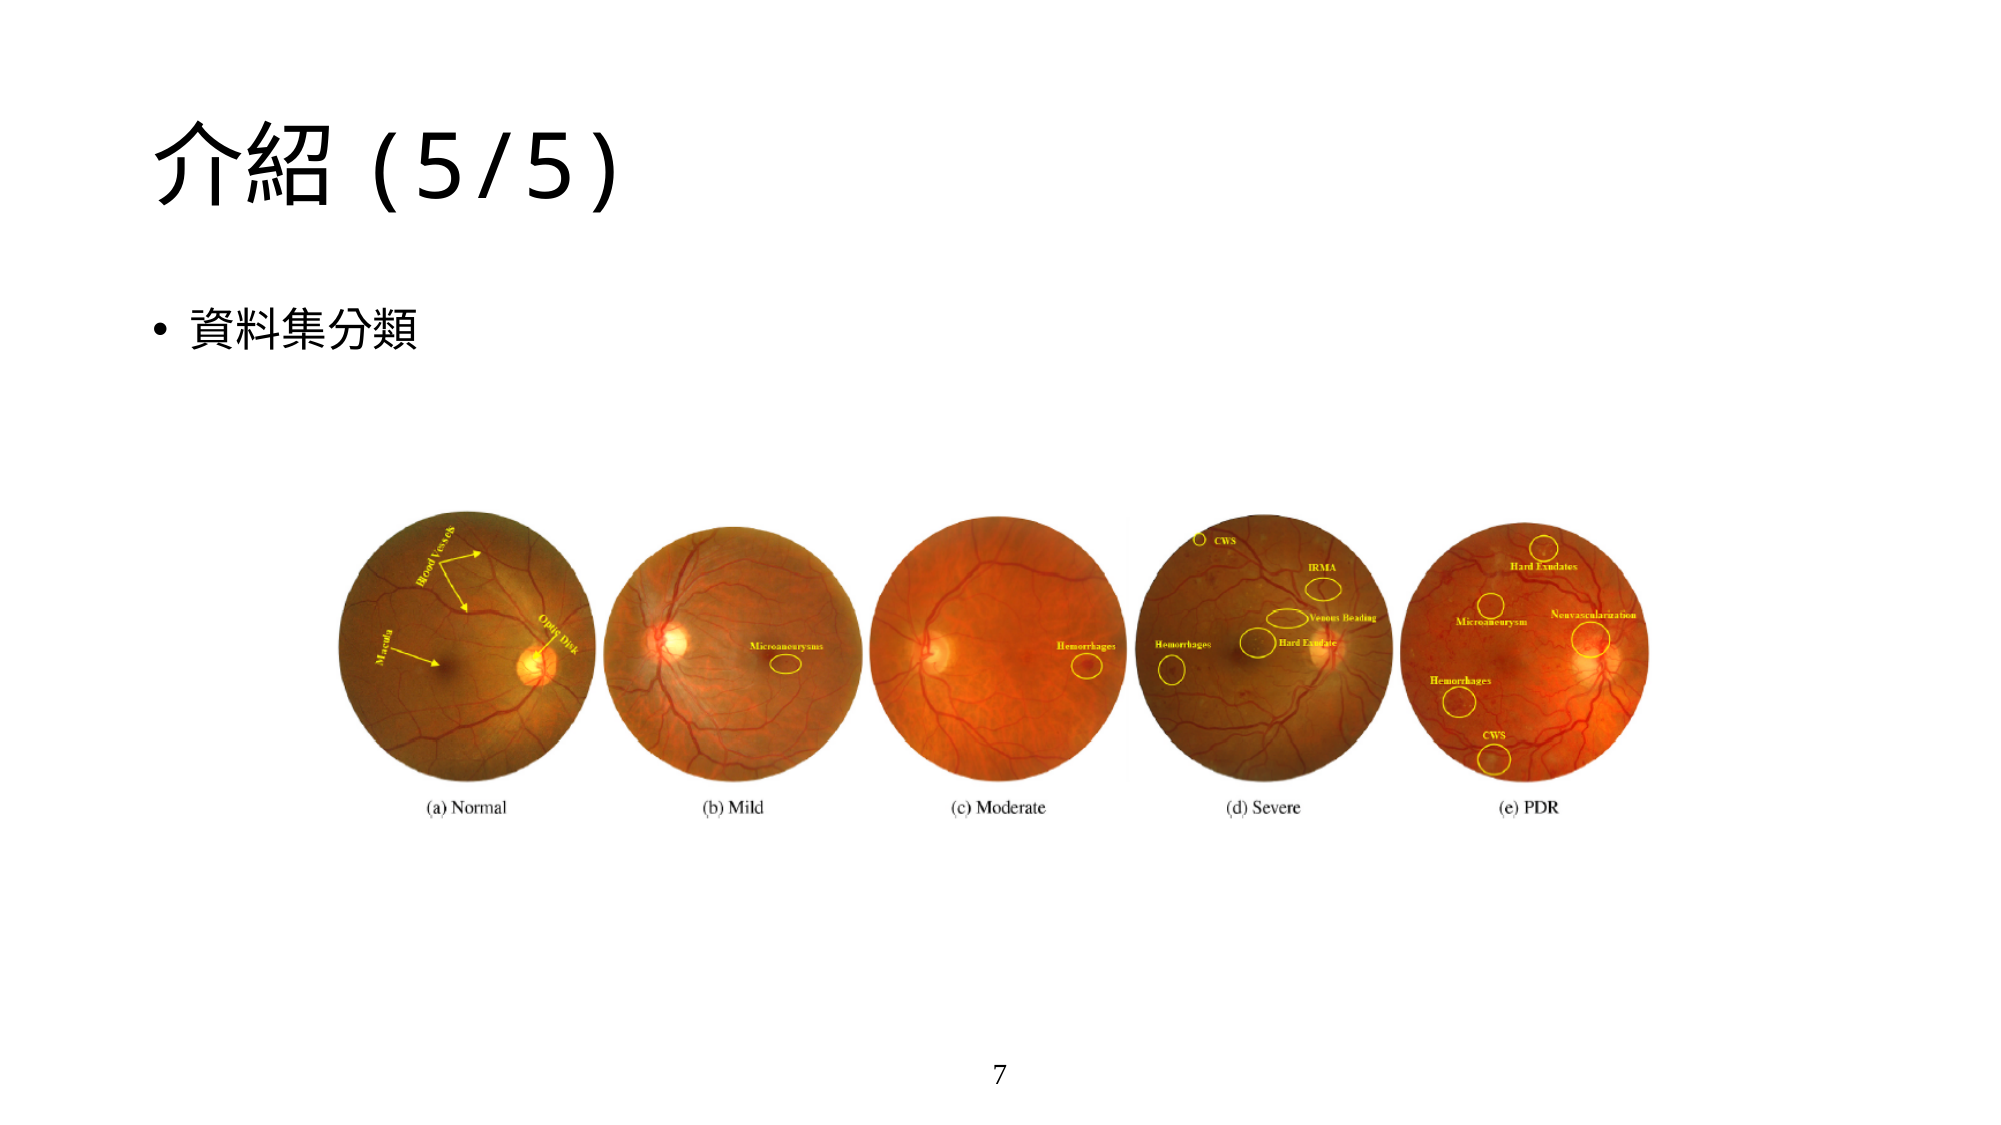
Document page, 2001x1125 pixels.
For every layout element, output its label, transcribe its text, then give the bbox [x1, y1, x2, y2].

list 資料集分類 [137, 299, 1863, 1014]
title 介紹(5/5) [137, 59, 1863, 278]
footer 7 [662, 1042, 1338, 1103]
picture [308, 483, 1692, 830]
